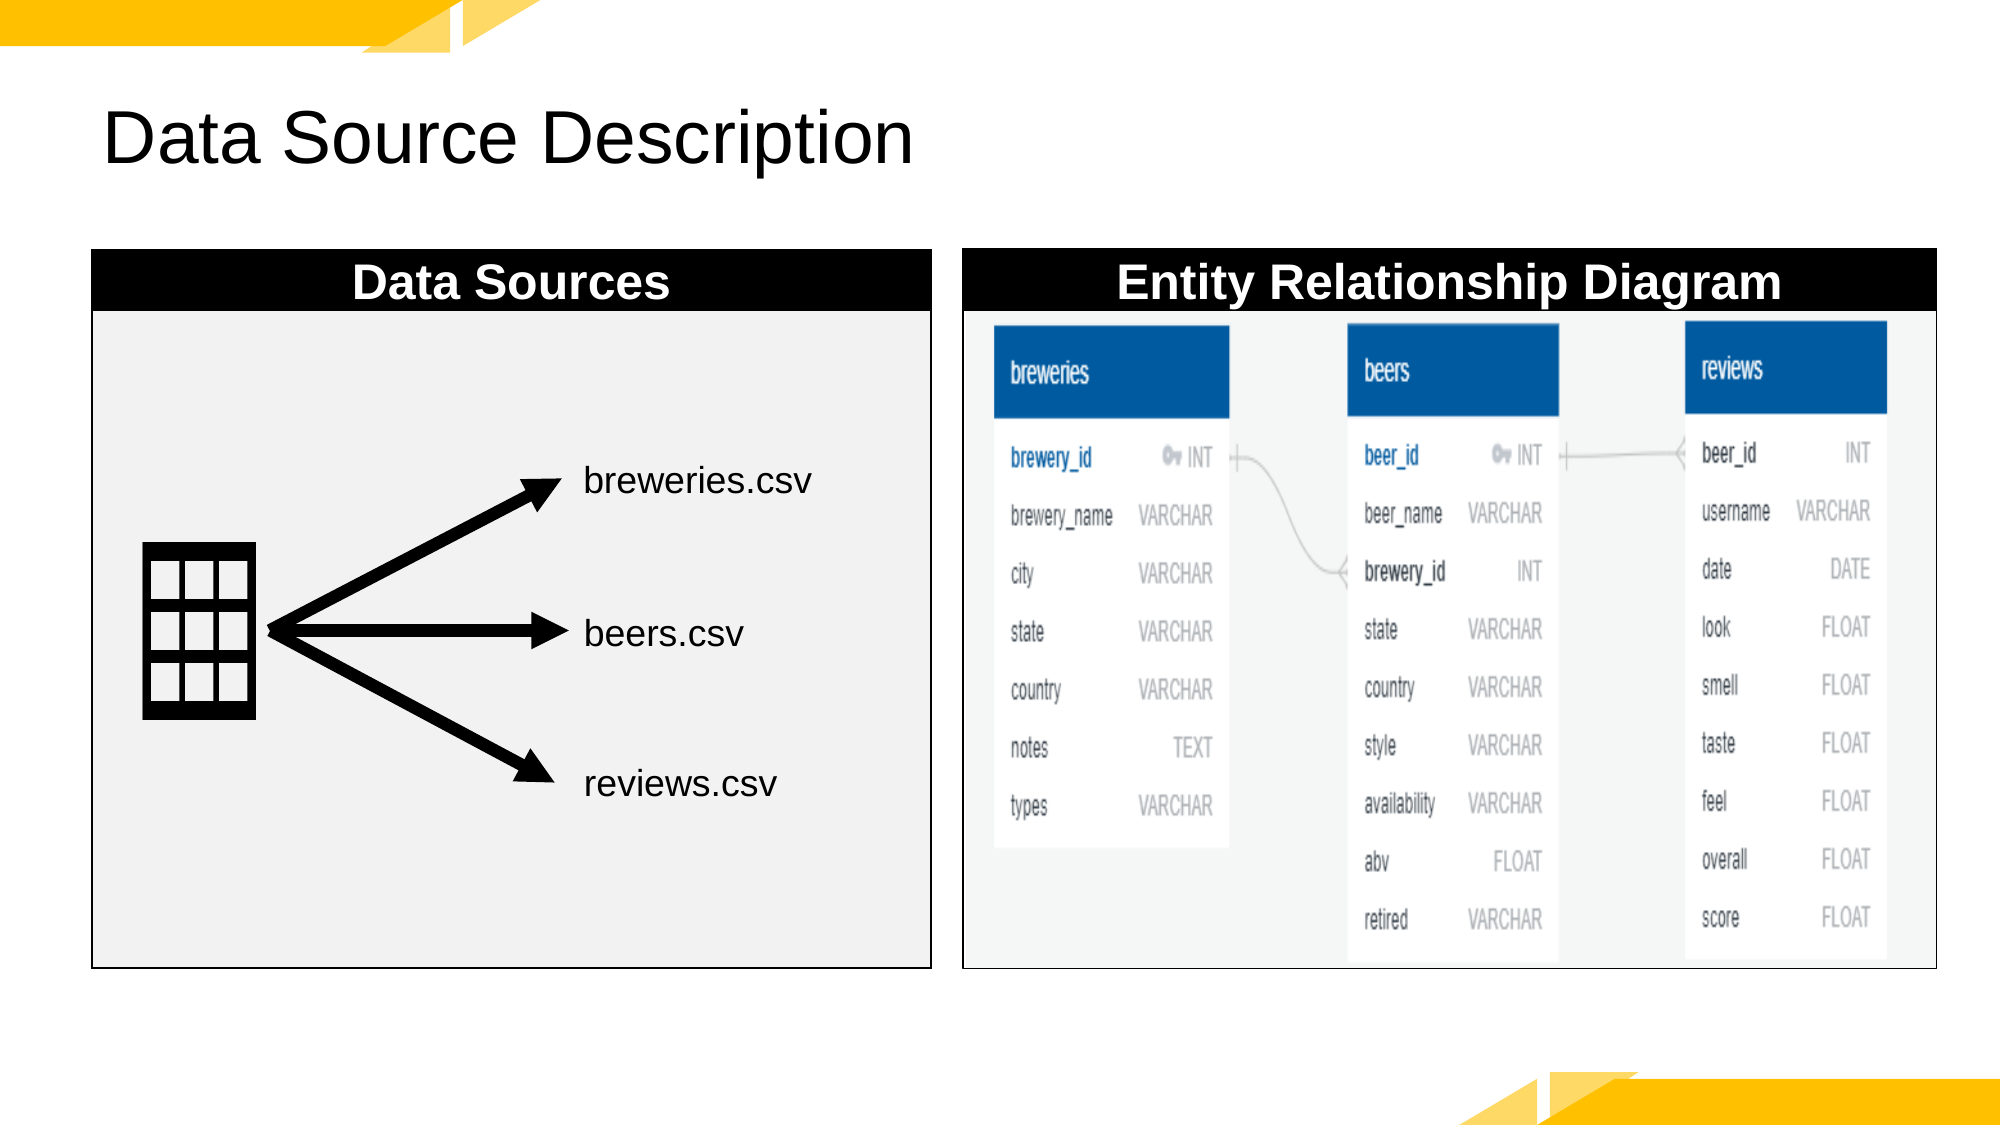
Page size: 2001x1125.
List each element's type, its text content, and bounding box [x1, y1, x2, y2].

text_box Entity Relationship Diagram [963, 249, 1936, 309]
text_box Data Source Description [87, 64, 1460, 296]
picture [963, 309, 1936, 969]
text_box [0, 0, 541, 47]
text_box Data Sources [91, 249, 932, 309]
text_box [1459, 1078, 2000, 1125]
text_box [91, 309, 932, 969]
